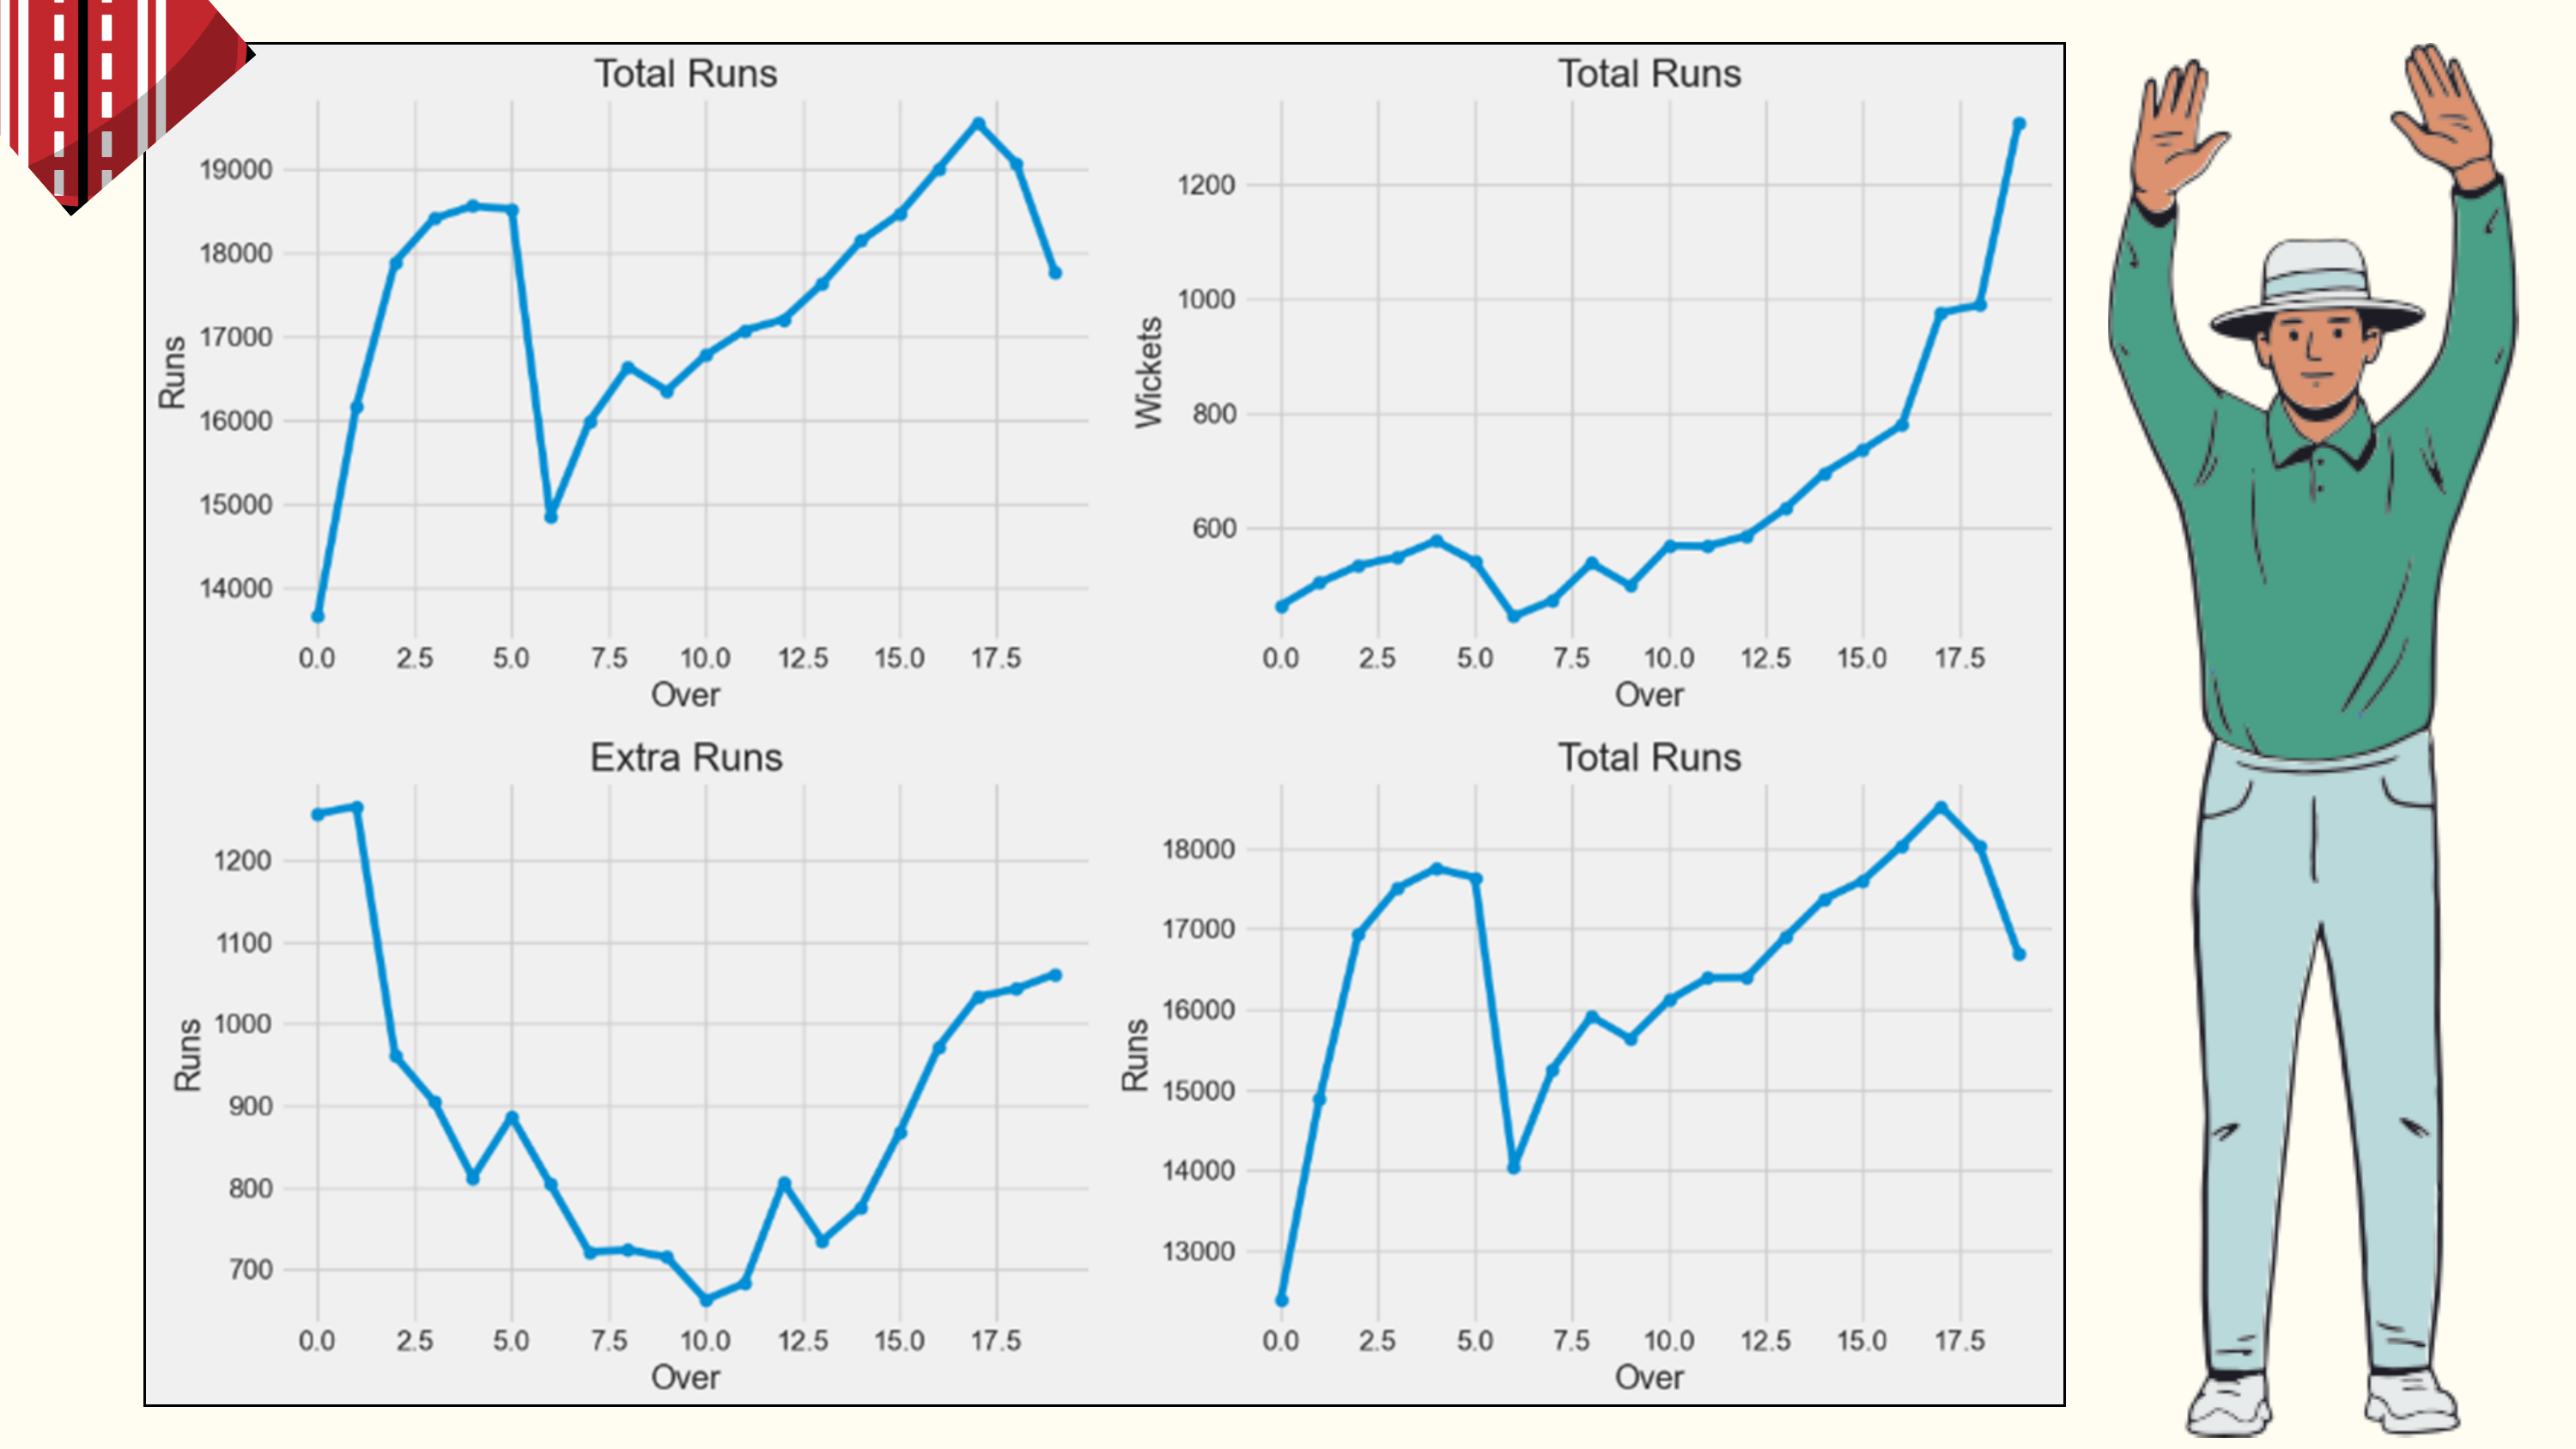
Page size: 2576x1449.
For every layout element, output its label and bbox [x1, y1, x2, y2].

text_box [0, 0, 257, 216]
text_box [2108, 43, 2519, 1438]
text_box [144, 43, 2065, 1406]
